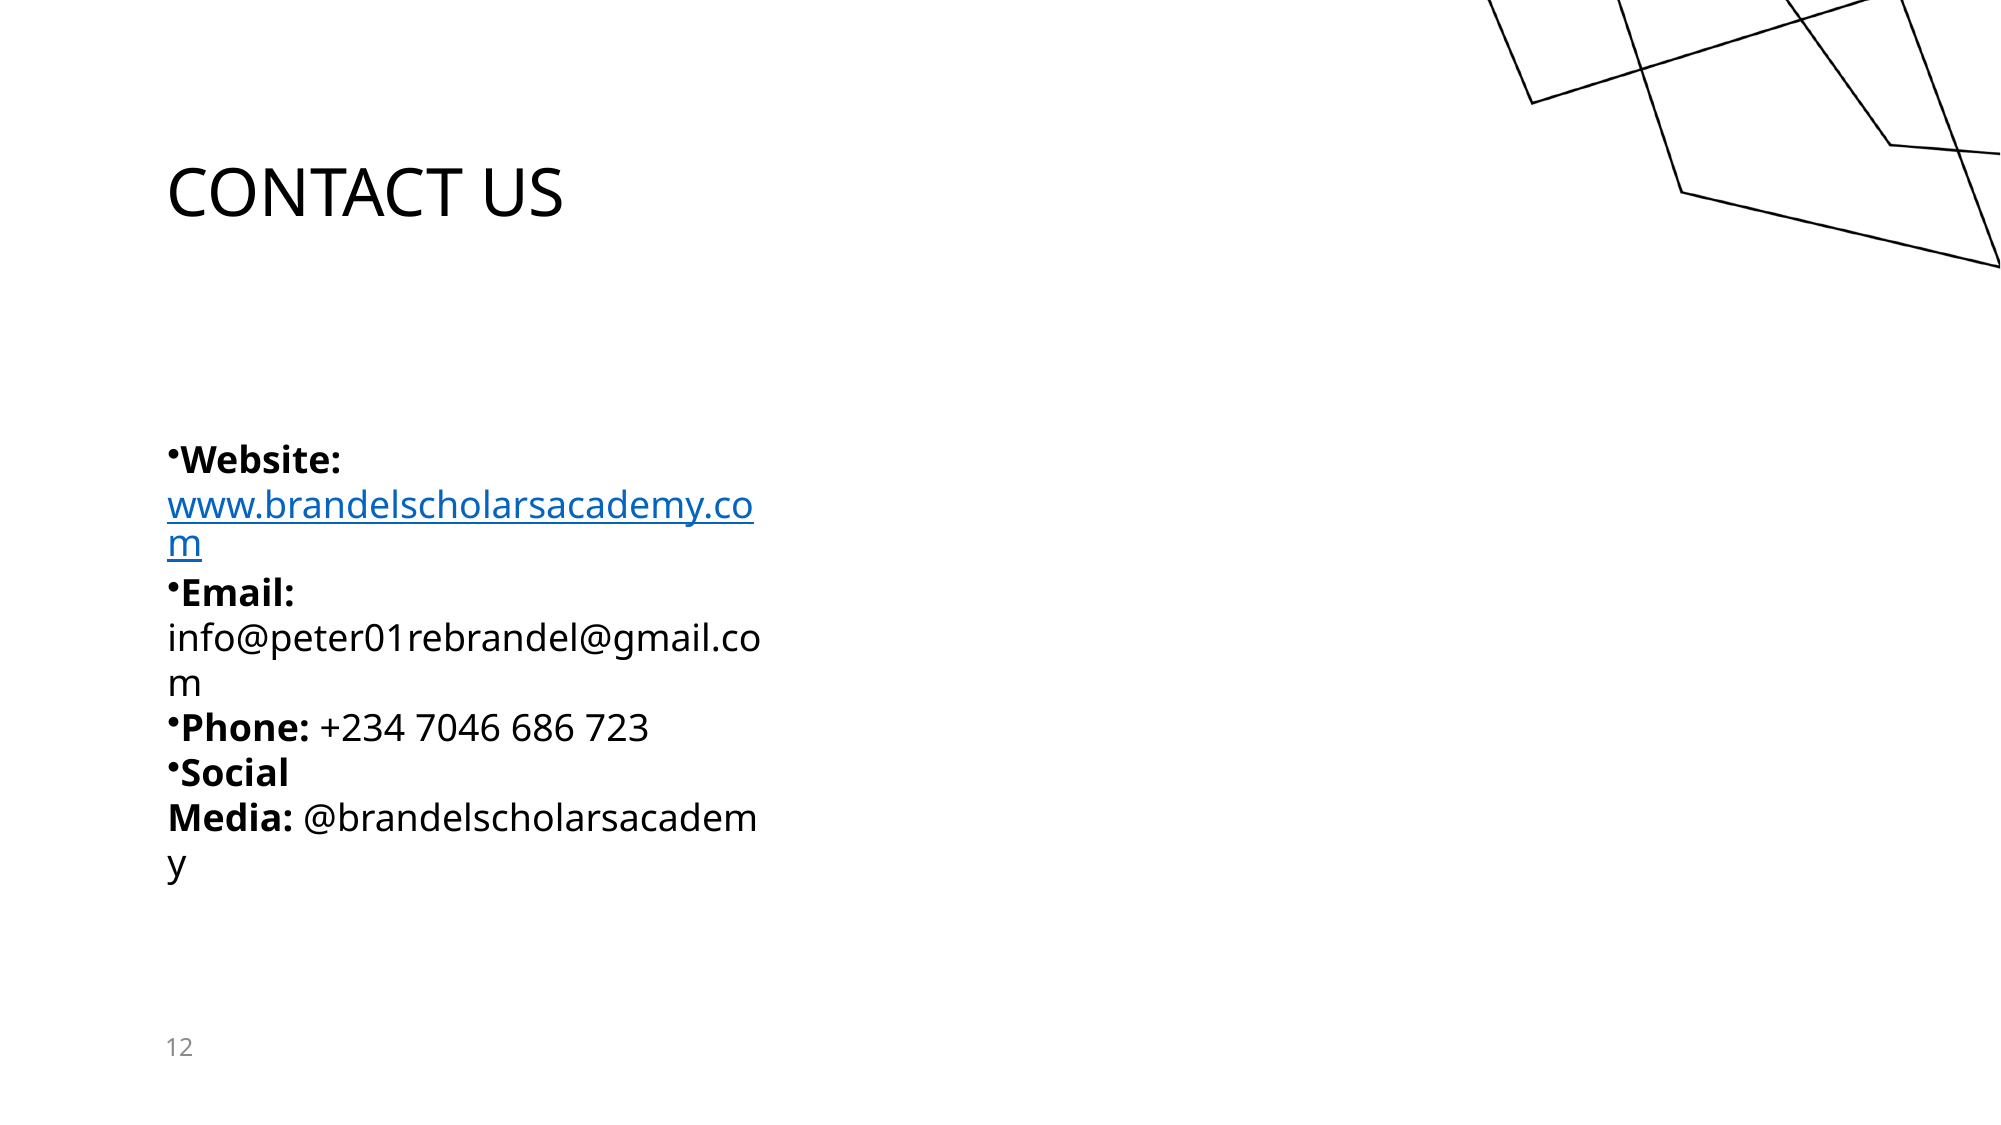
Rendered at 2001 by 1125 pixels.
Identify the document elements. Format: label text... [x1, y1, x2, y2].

title Contact Us [151, 95, 1850, 295]
text_box Website: www.brandelscholarsacademy.com Email: info@peter01rebrandel@gmail.com Phone: +234 7046 686 723 Social Media: @brandelscholarsacademy [152, 383, 791, 855]
slide_number 12 [150, 1024, 254, 1074]
picture [1412, 0, 2001, 277]
